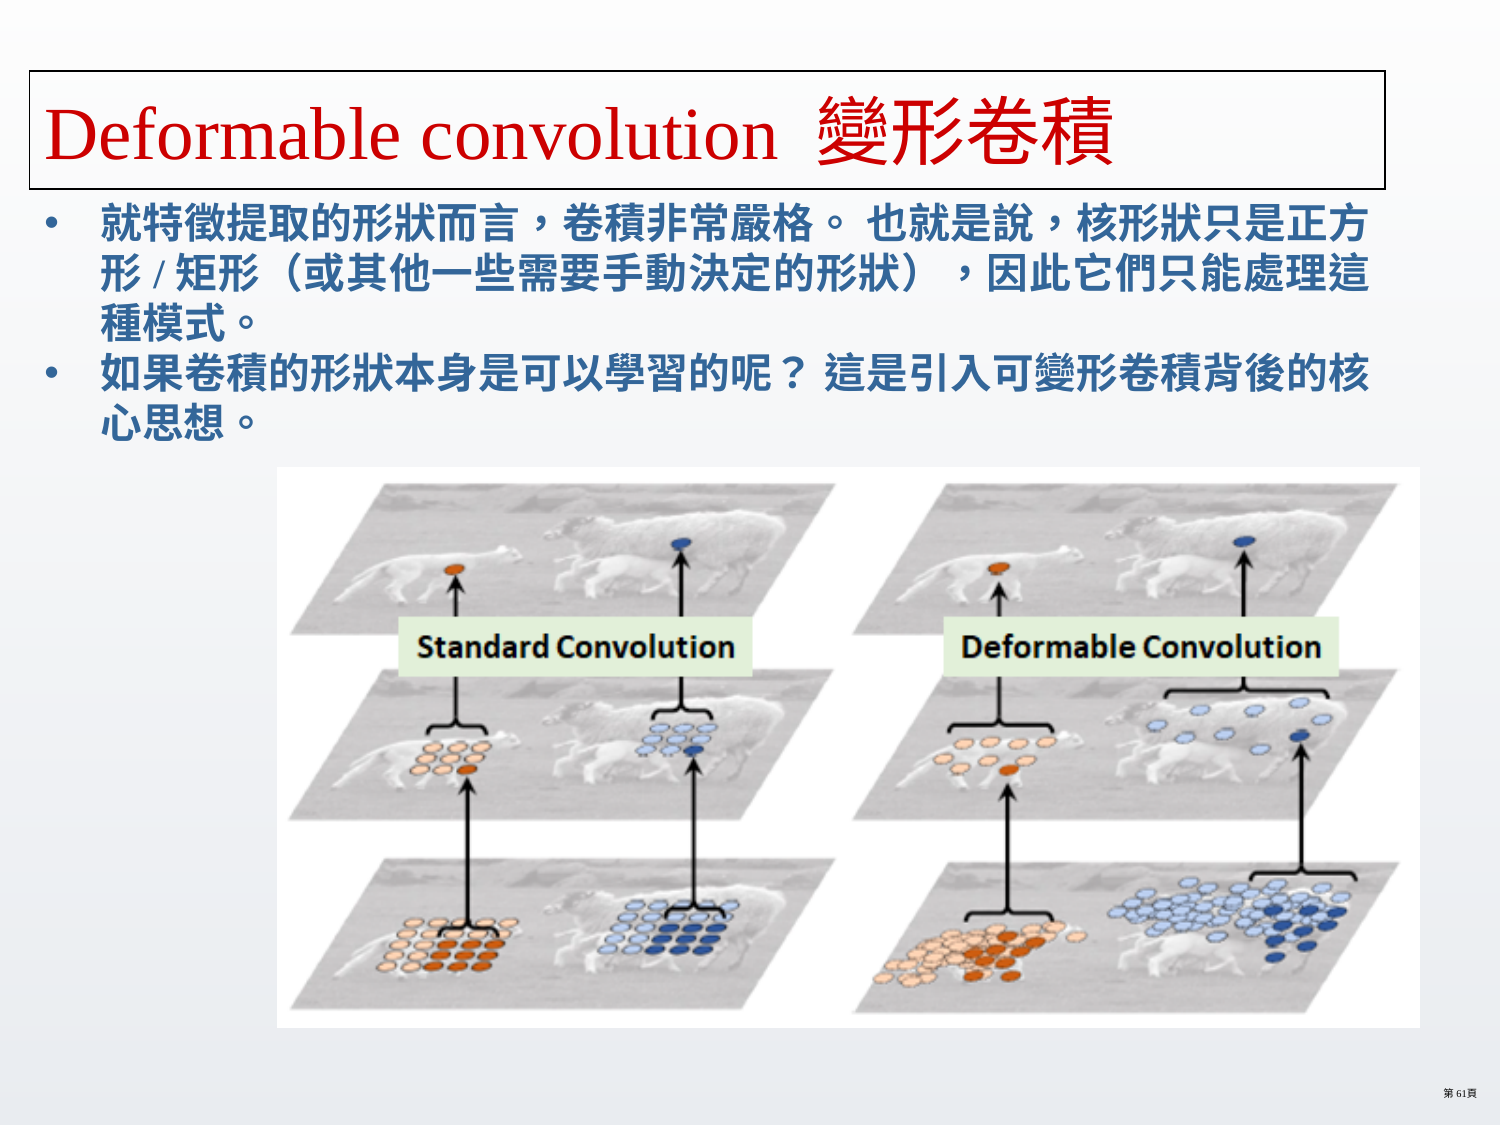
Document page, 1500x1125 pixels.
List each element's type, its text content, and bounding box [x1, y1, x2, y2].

title Deformable convolution 變形卷積 [29, 70, 1386, 189]
picture [277, 467, 1420, 1028]
list 就特徵提取的形狀而言，卷積非常嚴格。 也就是說，核形狀只是正方形/矩形（或其他一些需要手動決定的形狀），因此它們只能處理這種模式。 如果卷積的形狀本身是可以學習的呢？ 這是引入可變形卷積背後的核心思想。 [29, 189, 1386, 1017]
